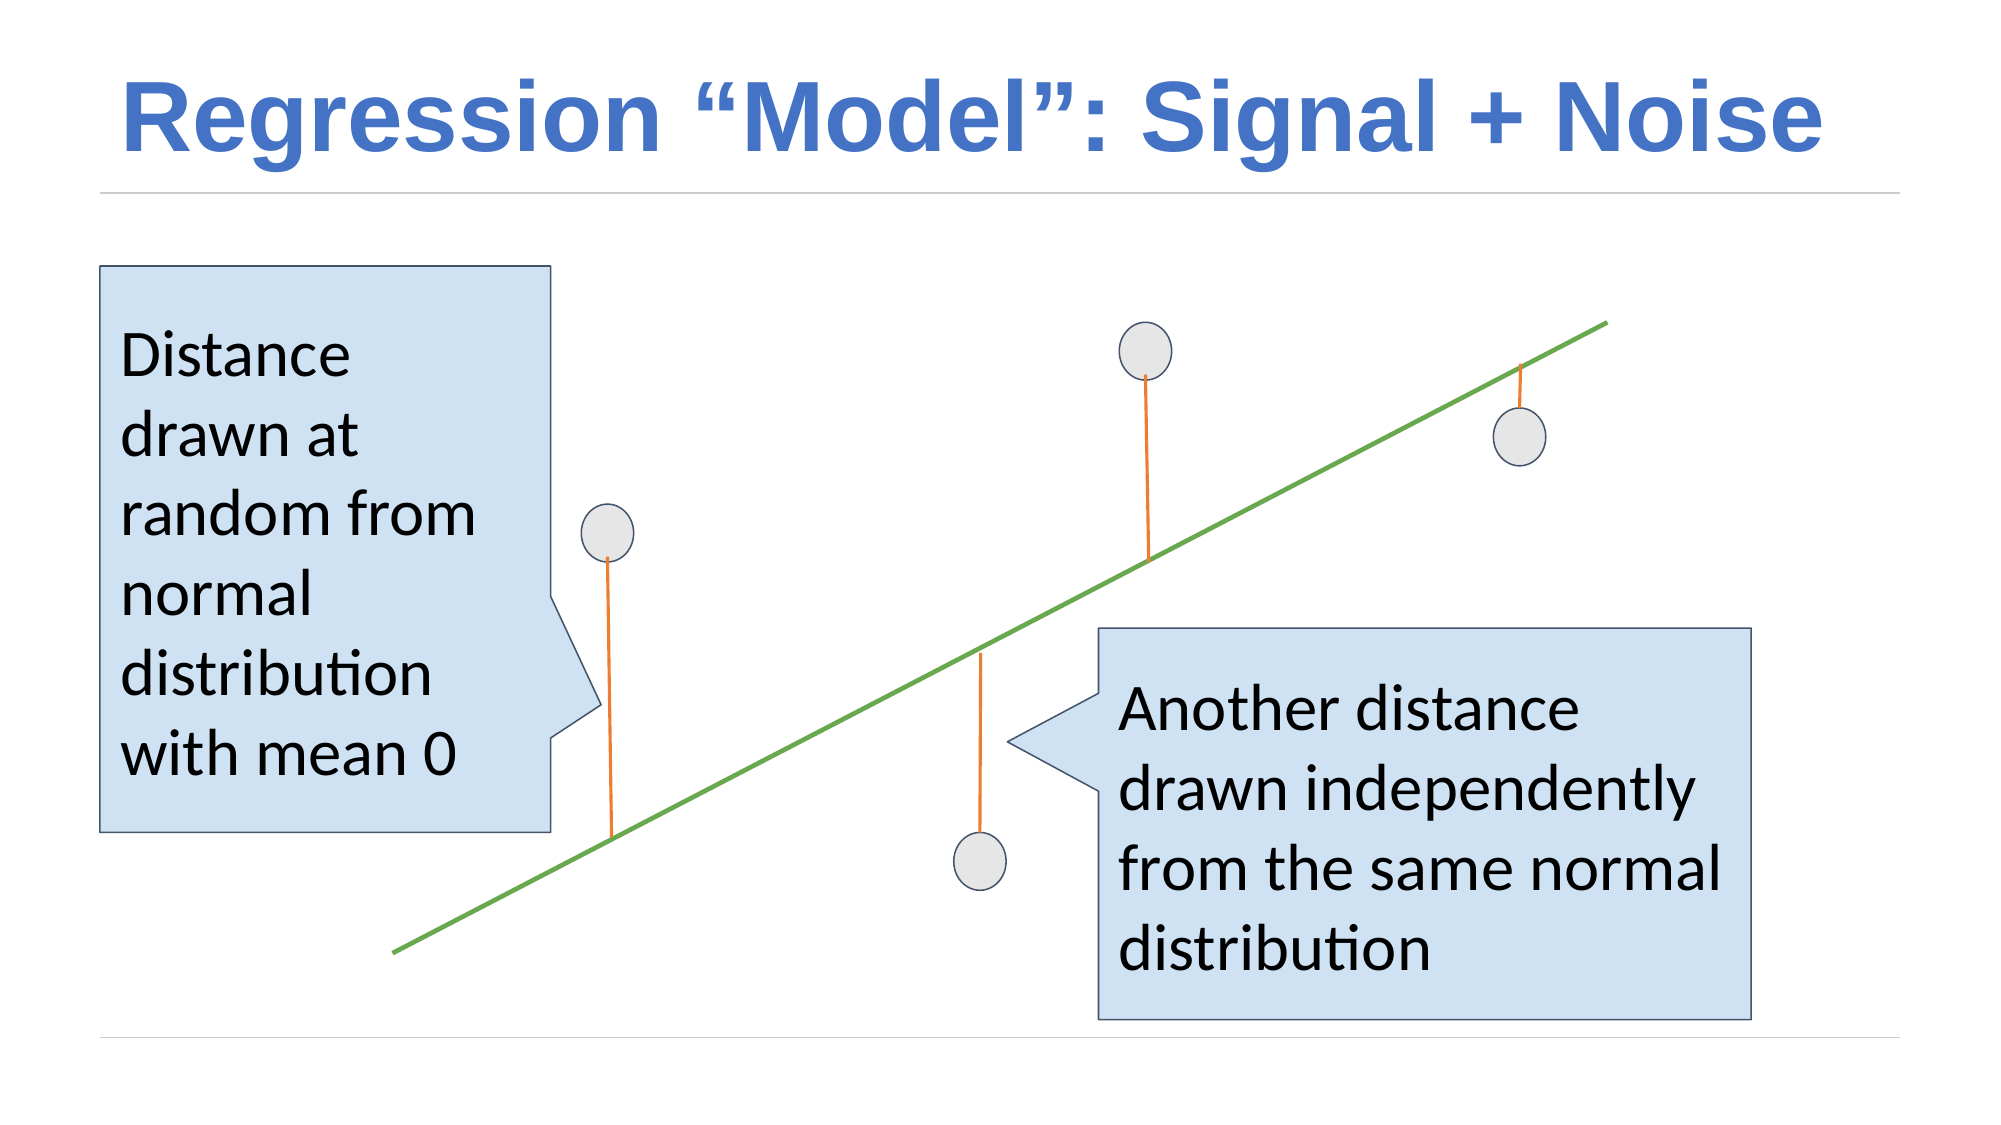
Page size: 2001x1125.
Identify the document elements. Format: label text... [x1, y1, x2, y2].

text_box Distance drawn at random from normal distribution with mean 0 [99, 265, 551, 833]
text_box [1145, 380, 1149, 562]
text_box Another distance drawn independently from the same normal distribution [1098, 628, 1752, 1020]
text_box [392, 322, 1608, 954]
title Regression “Model”: Signal + Noise [99, 45, 1887, 193]
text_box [607, 561, 612, 838]
